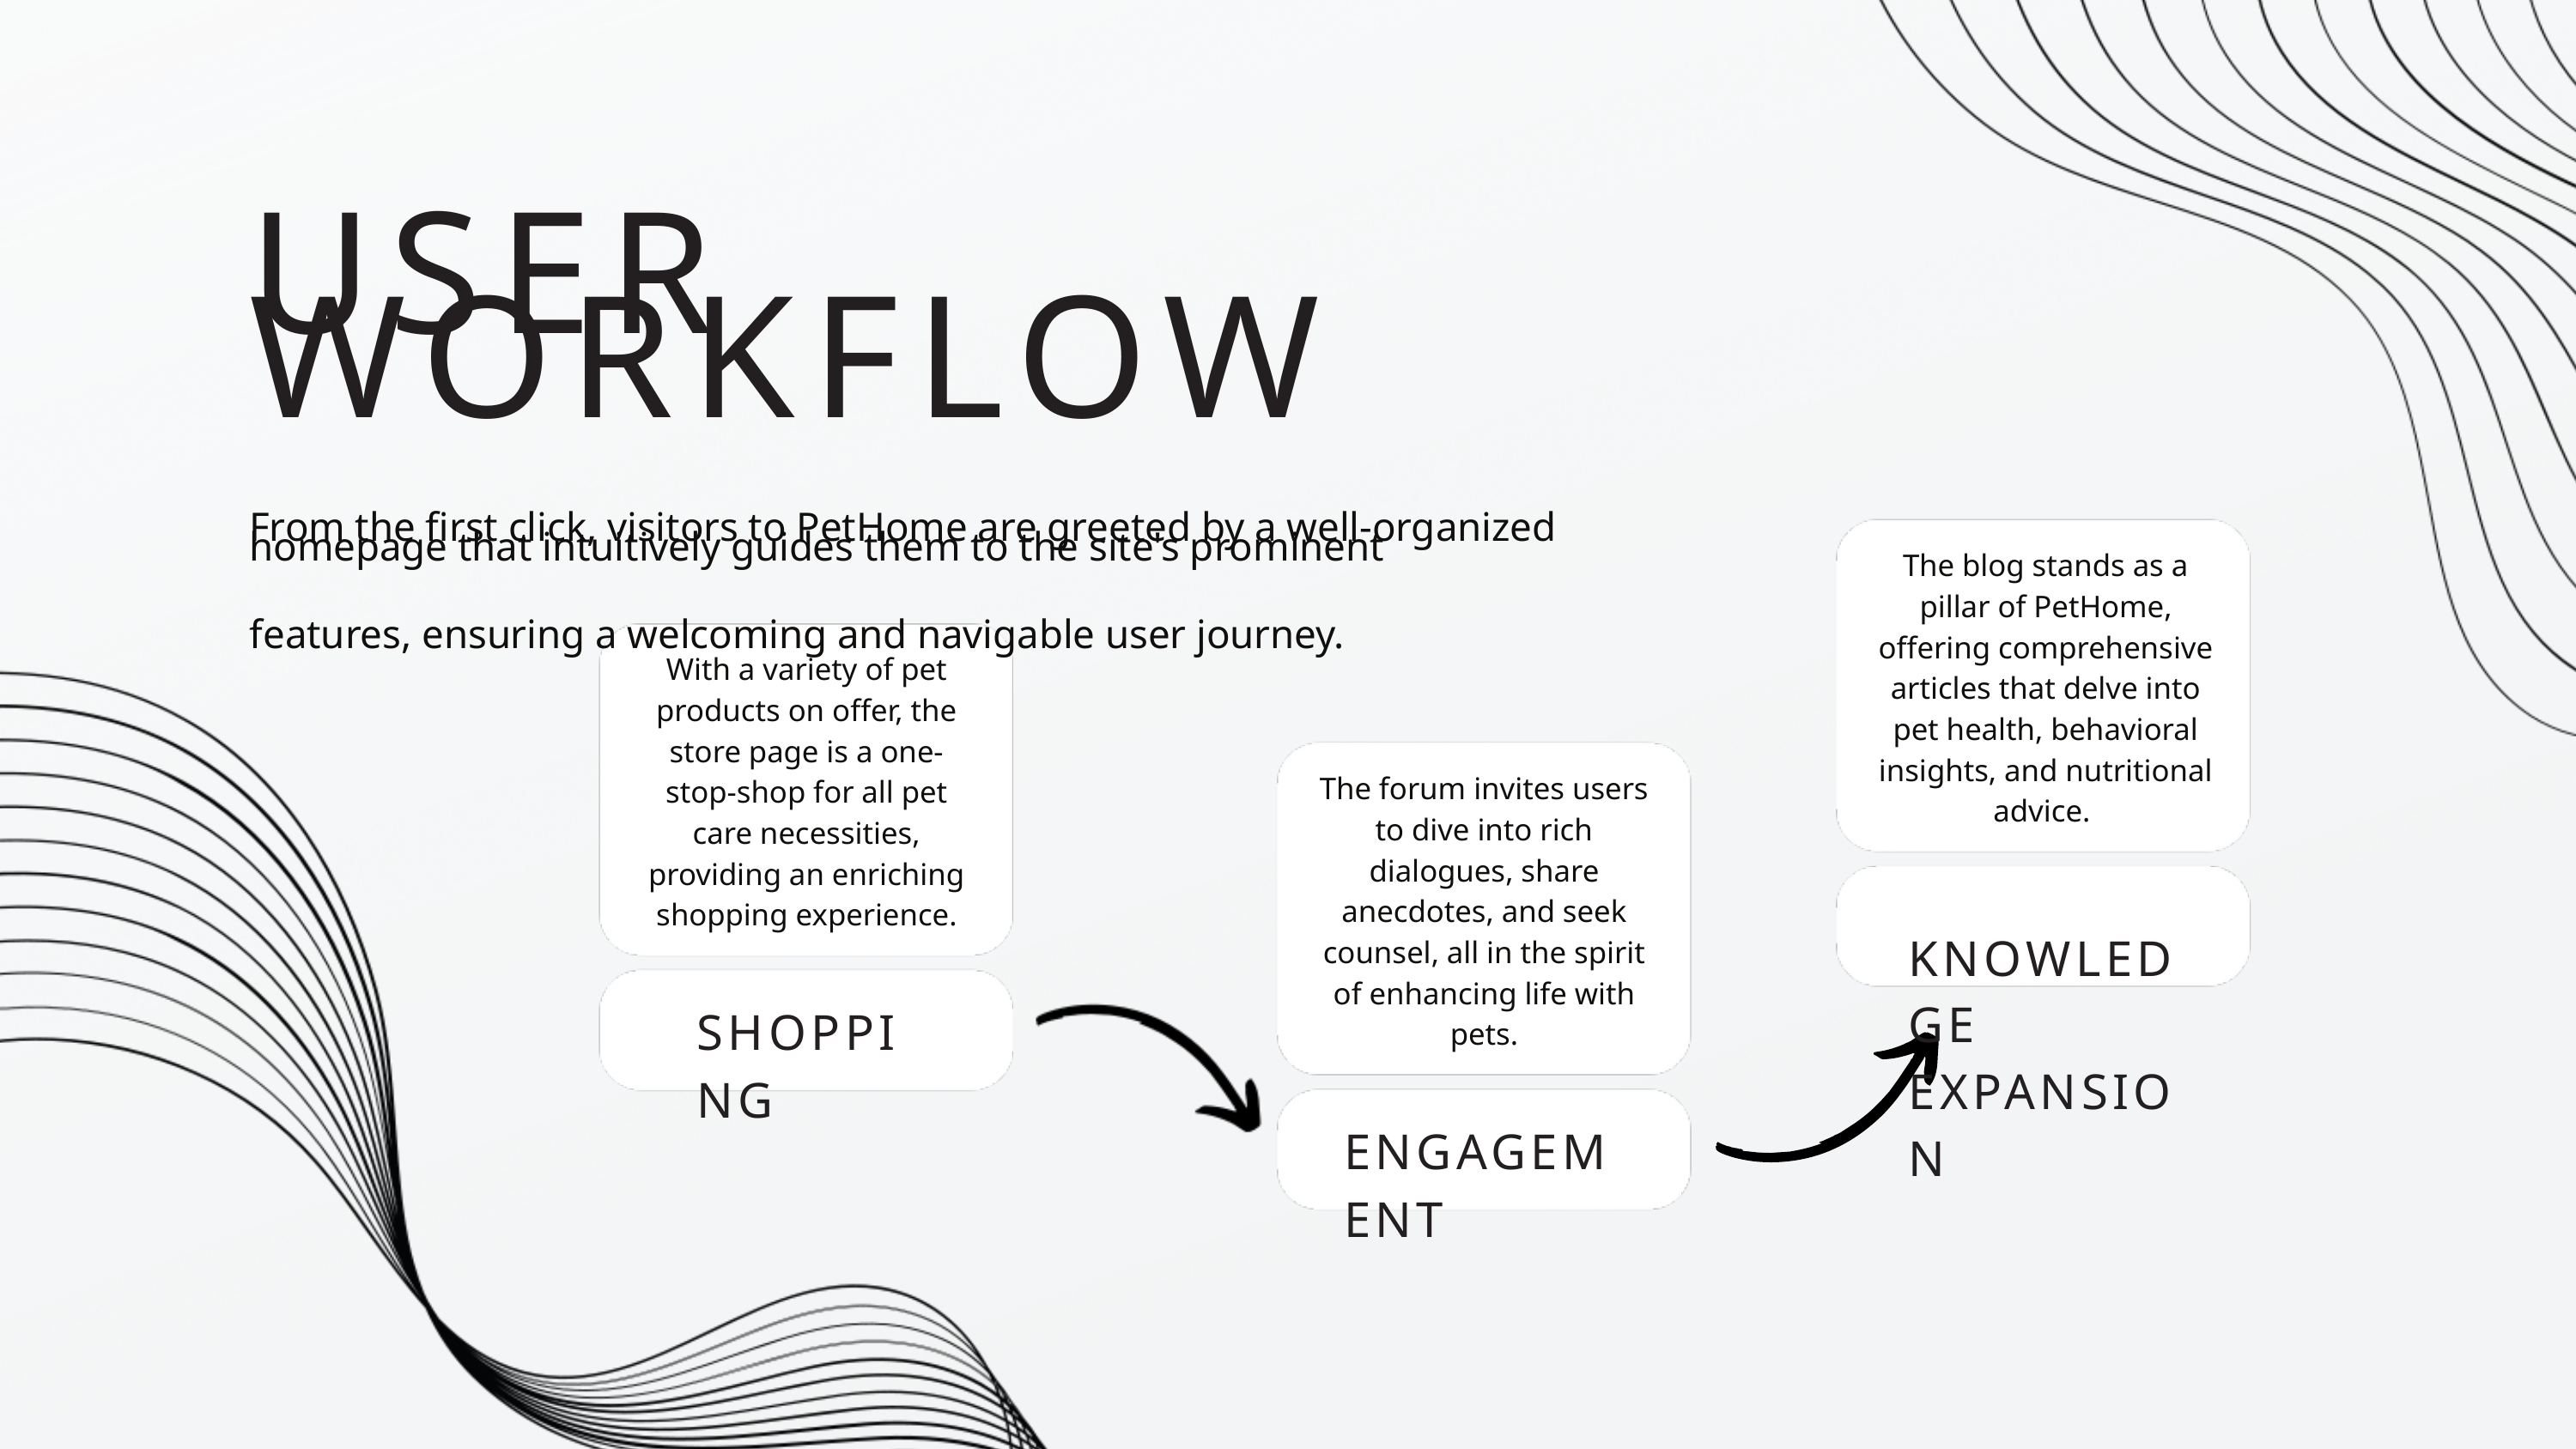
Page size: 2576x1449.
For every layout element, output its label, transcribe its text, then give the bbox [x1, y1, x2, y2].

text_box [1828, 0, 2576, 996]
text_box With a variety of pet products on offer, the store page is a one- stop-shop for all pet care necessities, providing an enriching shopping experience. [640, 645, 973, 932]
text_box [1706, 1022, 1948, 1172]
text_box [0, 615, 1700, 1449]
text_box KNOWLEDGE EXPANSION [1908, 852, 2184, 1186]
text_box ENGAGEMENT [1344, 1112, 1625, 1247]
text_box USER WORKFLOW From the first click, visitors to PetHome are greeted by a well-organized homepage that intuitively guides them to the site's prominent features, ensuring a welcoming and navigable user journey. [249, 282, 1631, 657]
text_box The blog stands as a pillar of PetHome, offering comprehensive articles that delve into pet health, behavioral insights, and nutritional advice. [1872, 541, 2220, 828]
text_box SHOPPING [696, 992, 917, 1128]
text_box [0, 0, 2576, 1449]
text_box The forum invites users to dive into rich dialogues, share anecdotes, and seek counsel, all in the spirit of enhancing life with pets. [1315, 764, 1653, 1052]
